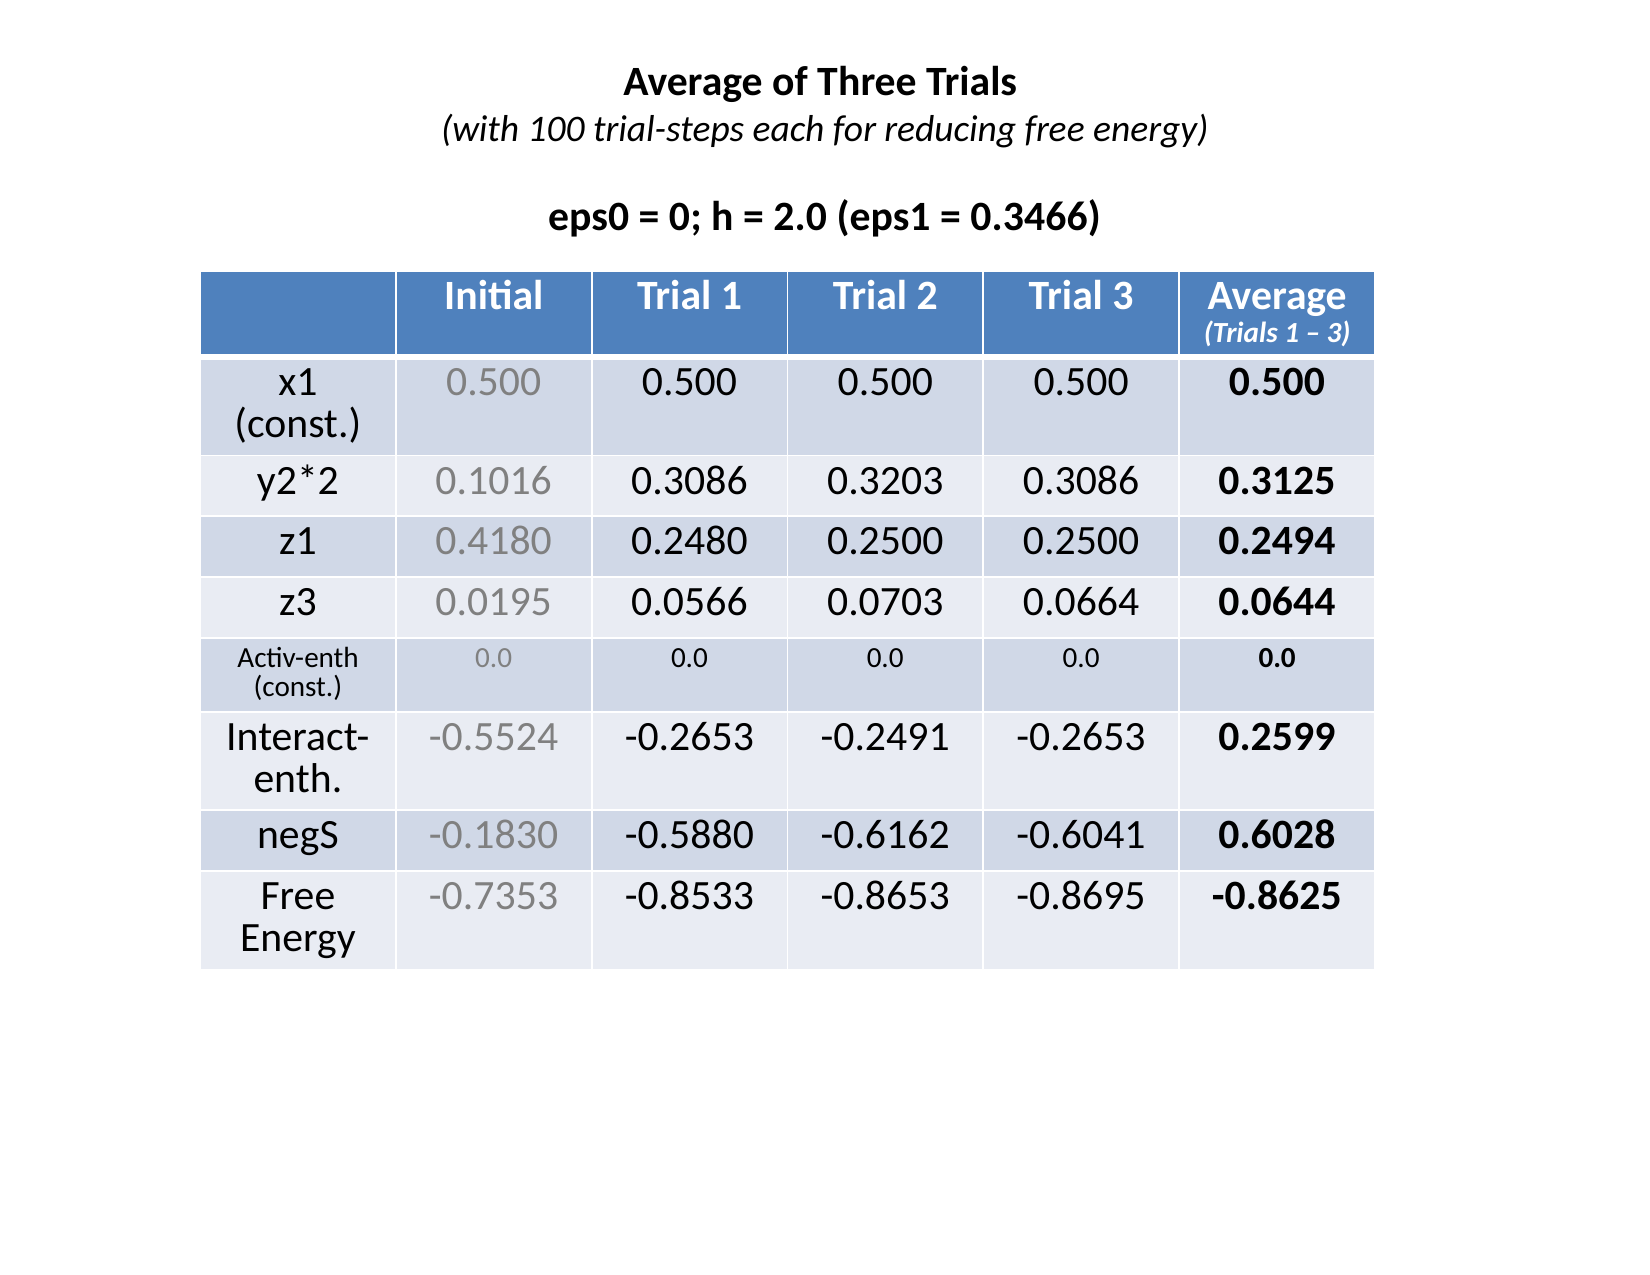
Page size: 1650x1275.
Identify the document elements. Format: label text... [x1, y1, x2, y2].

table_cell 0.0 [1180, 639, 1374, 711]
table_cell 0.3125 [1180, 456, 1374, 515]
text_box Average of Three Trials (with 100 trial-steps each for reducing free energy) [426, 46, 1224, 157]
table_cell -0.2491 [788, 713, 982, 809]
table_header [201, 272, 395, 354]
table_cell 0.1016 [397, 456, 591, 515]
table_cell negS [201, 811, 395, 870]
table_cell -0.7353 [397, 872, 591, 969]
table_cell x1 (const.) [201, 360, 395, 455]
table_cell 0.500 [397, 360, 591, 455]
table_cell z1 [201, 517, 395, 576]
table_cell -0.8625 [1180, 872, 1374, 969]
table_cell 0.0703 [788, 578, 982, 637]
table_cell -0.5524 [397, 713, 591, 809]
table_cell 0.3086 [984, 456, 1178, 515]
table_cell 0.3086 [593, 456, 787, 515]
table_cell -0.6162 [788, 811, 982, 870]
table_cell -0.2653 [593, 713, 787, 809]
table_header Trial 2 [788, 272, 982, 354]
table_cell 0.0 [397, 639, 591, 711]
table_header Trial 3 [984, 272, 1178, 354]
table_cell -0.2653 [984, 713, 1178, 809]
table_cell 0.500 [788, 360, 982, 455]
table_cell 0.2500 [788, 517, 982, 576]
table_cell Free Energy [201, 872, 395, 969]
table_header Average (Trials 1 – 3) [1180, 272, 1374, 354]
table_header Initial [397, 272, 591, 354]
table_cell 0.0 [788, 639, 982, 711]
table_cell Activ-enth (const.) [201, 639, 395, 711]
table_cell 0.500 [984, 360, 1178, 455]
table_cell -0.8695 [984, 872, 1178, 969]
table_cell 0.0 [984, 639, 1178, 711]
table_cell 0.500 [1180, 360, 1374, 455]
table_cell 0.3203 [788, 456, 982, 515]
table_cell 0.0664 [984, 578, 1178, 637]
table_cell y2*2 [201, 456, 395, 515]
table_cell -0.8533 [593, 872, 787, 969]
table_cell z3 [201, 578, 395, 637]
table_cell 0.2480 [593, 517, 787, 576]
table_header Trial 1 [593, 272, 787, 354]
table_cell Interact-enth. [201, 713, 395, 809]
text_box eps0 = 0; h = 2.0 (eps1 = 0.3466) [533, 181, 1117, 247]
table_cell 0.6028 [1180, 811, 1374, 870]
table_cell 0.0566 [593, 578, 787, 637]
table_cell 0.4180 [397, 517, 591, 576]
table_cell 0.0644 [1180, 578, 1374, 637]
table_cell -0.5880 [593, 811, 787, 870]
table_cell 0.0 [593, 639, 787, 711]
table_cell 0.2500 [984, 517, 1178, 576]
table_cell 0.500 [593, 360, 787, 455]
table_cell 0.2599 [1180, 713, 1374, 809]
table_cell -0.1830 [397, 811, 591, 870]
table_cell 0.0195 [397, 578, 591, 637]
table_cell 0.2494 [1180, 517, 1374, 576]
table_cell -0.8653 [788, 872, 982, 969]
table_cell -0.6041 [984, 811, 1178, 870]
